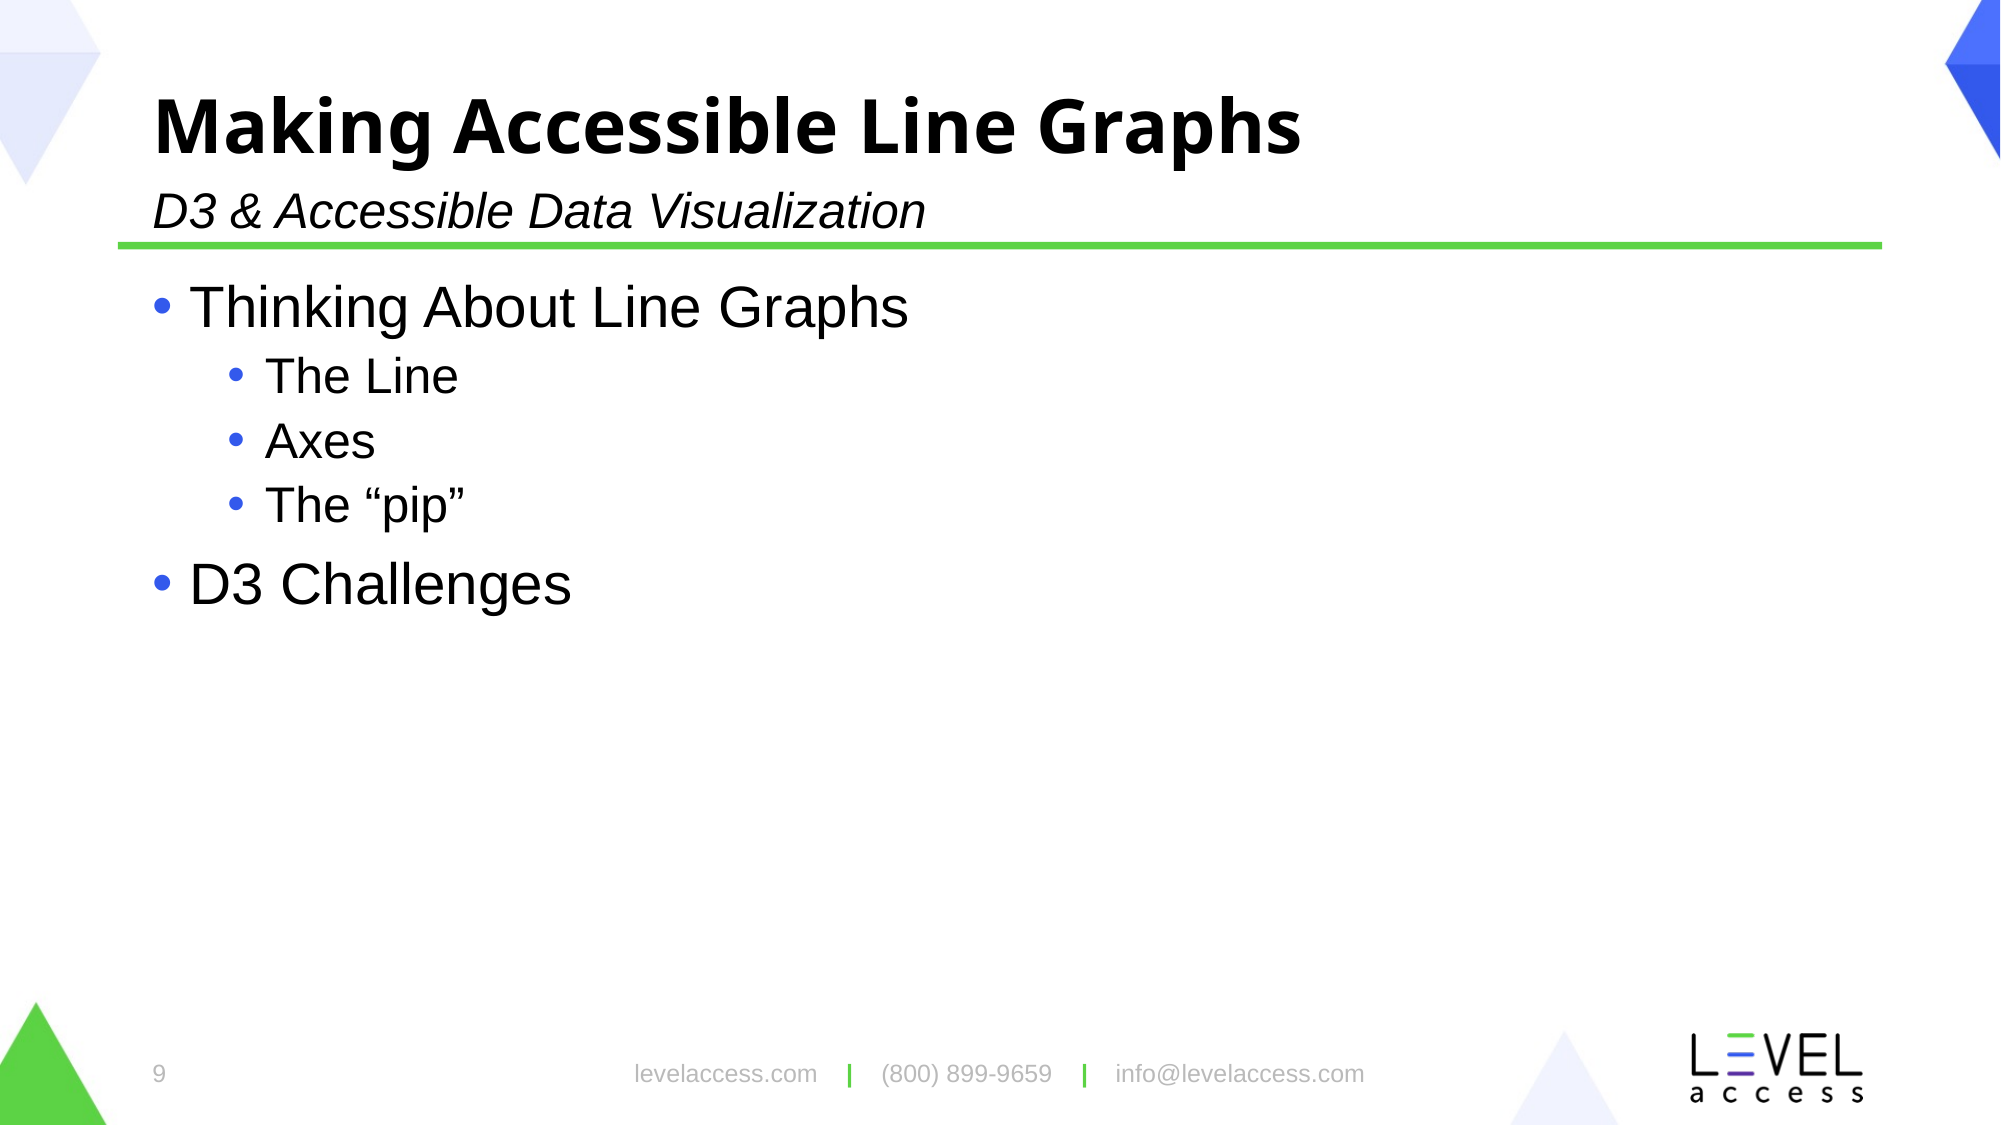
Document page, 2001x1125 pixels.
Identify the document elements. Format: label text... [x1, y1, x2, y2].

footer levelaccess.com | (800) 899-9659 | info@levelaccess.com [614, 1042, 1386, 1103]
title Making Accessible Line Graphs [137, 77, 1863, 181]
picture [0, 0, 2001, 1125]
slide_number 9 [137, 1042, 588, 1103]
list Thinking About Line Graphs The Line Axes The “pip” D3 Challenges [137, 269, 1863, 1014]
subtitle D3 & Accessible Data Visualization [137, 181, 1863, 243]
